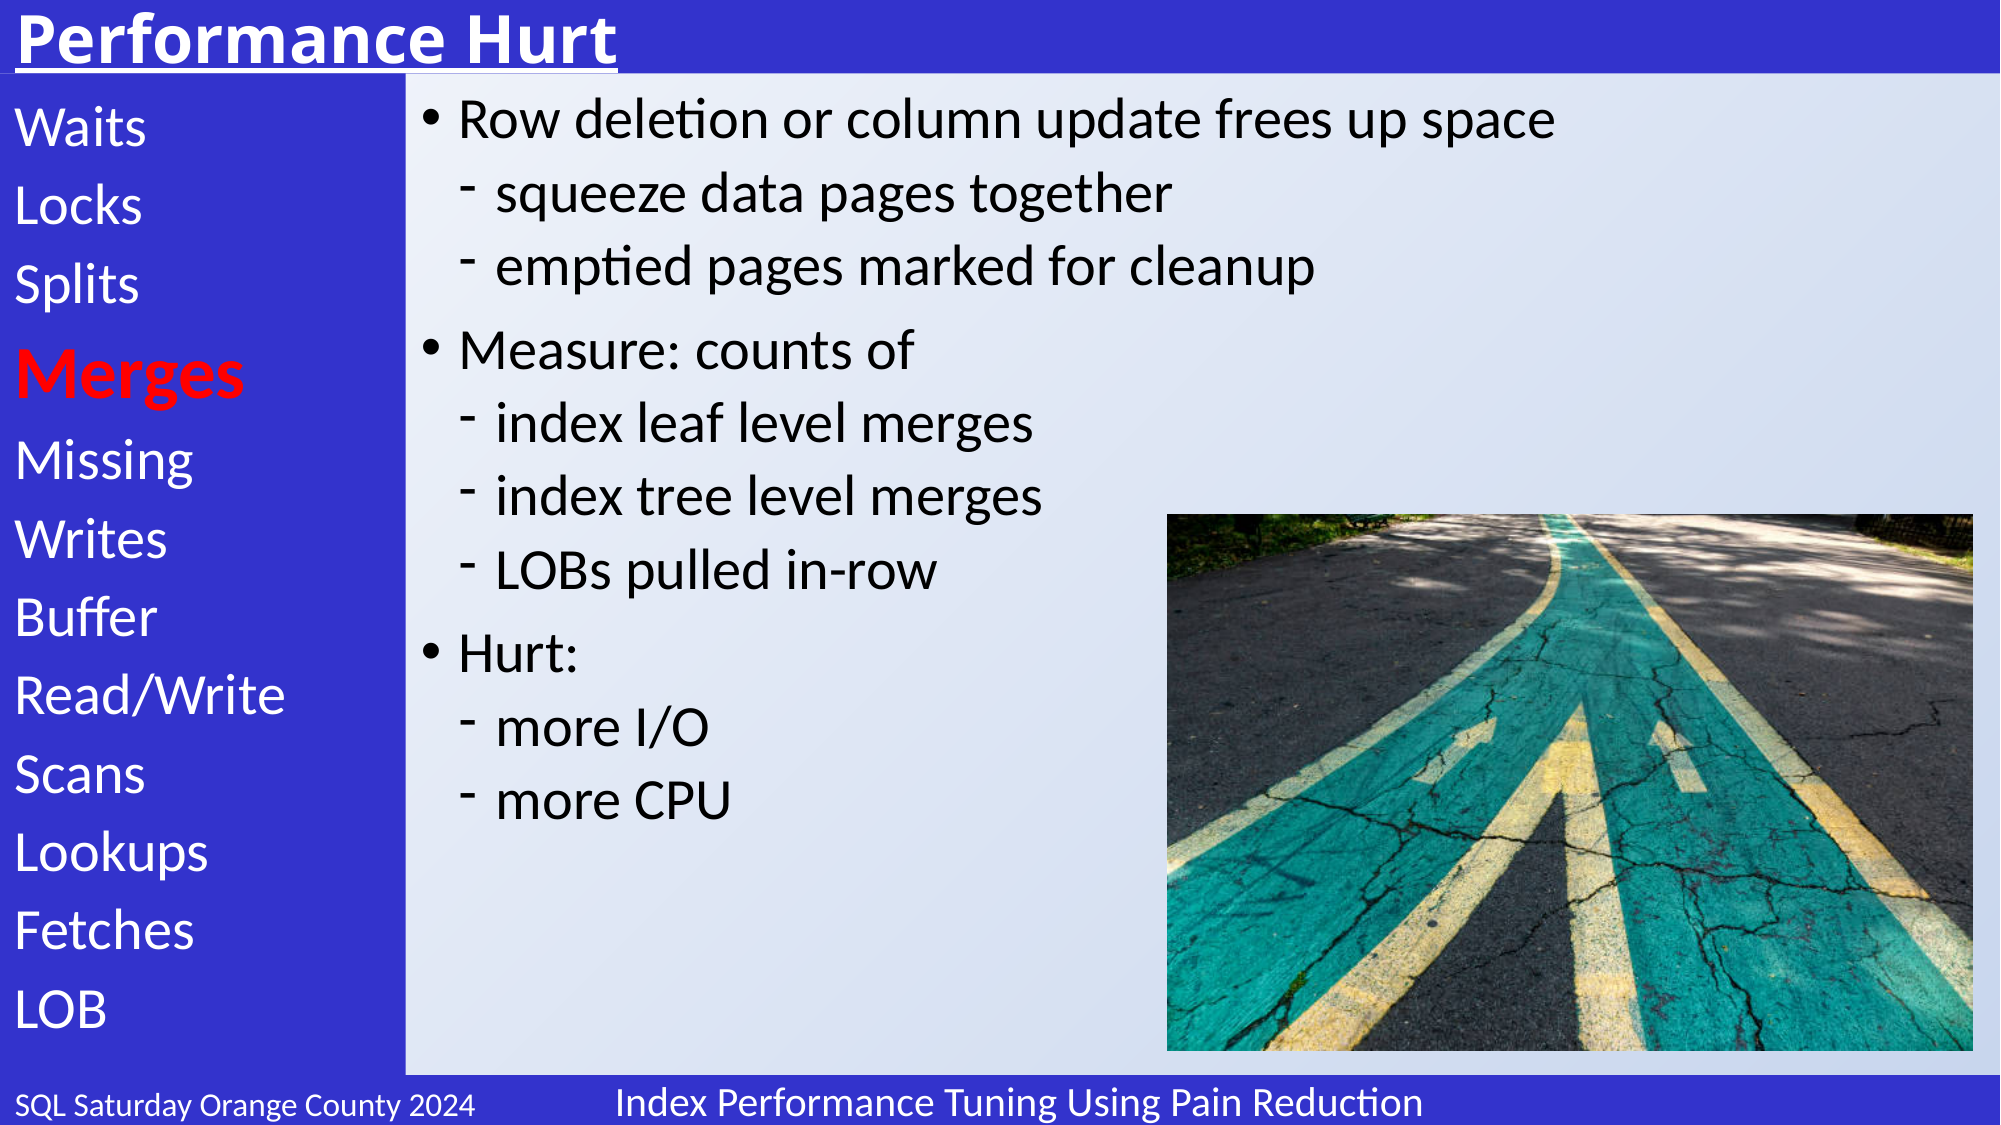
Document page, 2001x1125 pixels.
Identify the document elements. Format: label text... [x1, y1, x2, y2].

title Performance Hurt [0, 0, 2000, 73]
picture [1167, 514, 1973, 1052]
list Waits Locks Splits Merges Missing Writes Buffer Read/Write Scans Lookups Fetches LOB [0, 73, 406, 1075]
list Row deletion or column update frees up space squeeze data pages together emptied pages marked for cleanup Measure: counts of index leaf level merges index tree level merges LOBs pulled in-row Hurt: more I/O more CPU [406, 73, 2000, 1077]
